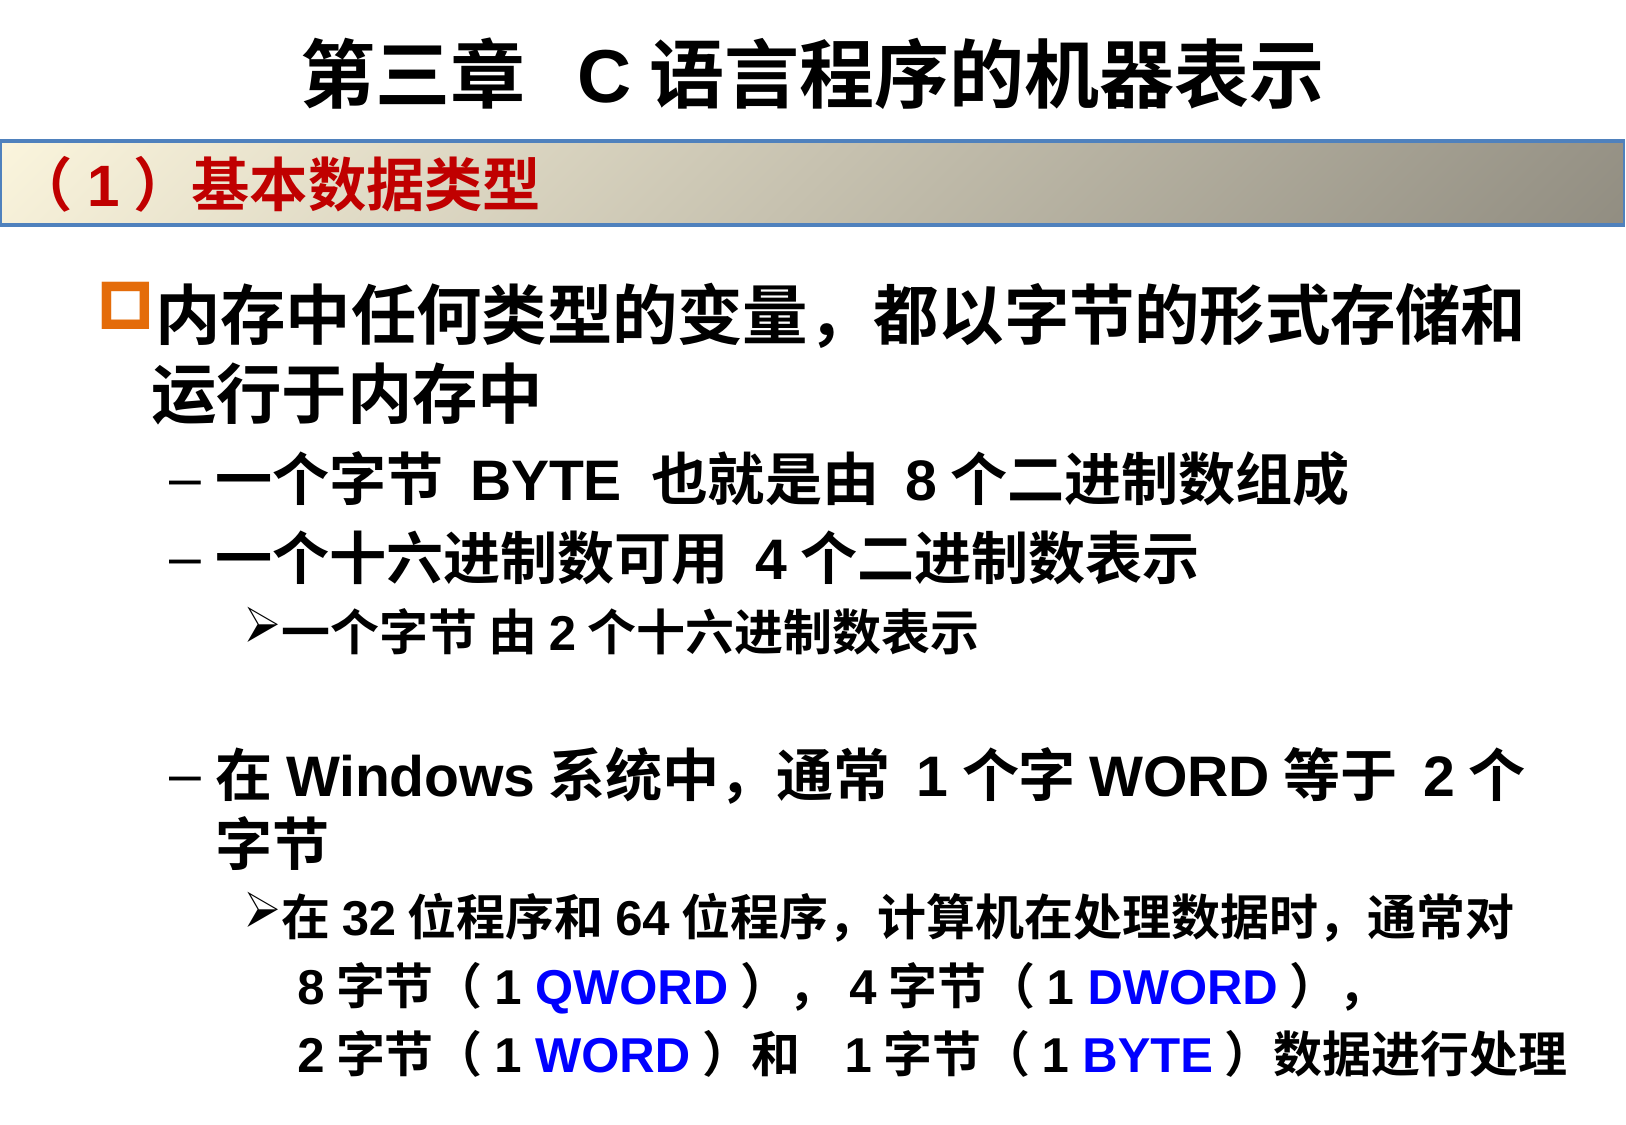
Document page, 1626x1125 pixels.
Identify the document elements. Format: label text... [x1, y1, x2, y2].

text_box （1）基本数据类型 [0, 139, 1625, 227]
title 第三章 C语言程序的机器表示 [81, 19, 1544, 126]
list 内存中任何类型的变量，都以字节的形式存储和运行于内存中 一个字节 BYTE 也就是由 8个二进制数组成 一个十六进制数可用 4个二进制数表示 一个字节 由2个十六进制数表示 在Windows系统中，通常 1个字WORD等于 2个字节 在32位程序和64位程序，计算机在处理数据时，通常对 8字节（1 QWORD），4字节（1 DWORD）， 2字节（1 WORD）和 1字节（1 BYTE）数据进行处理 [81, 267, 1593, 1106]
